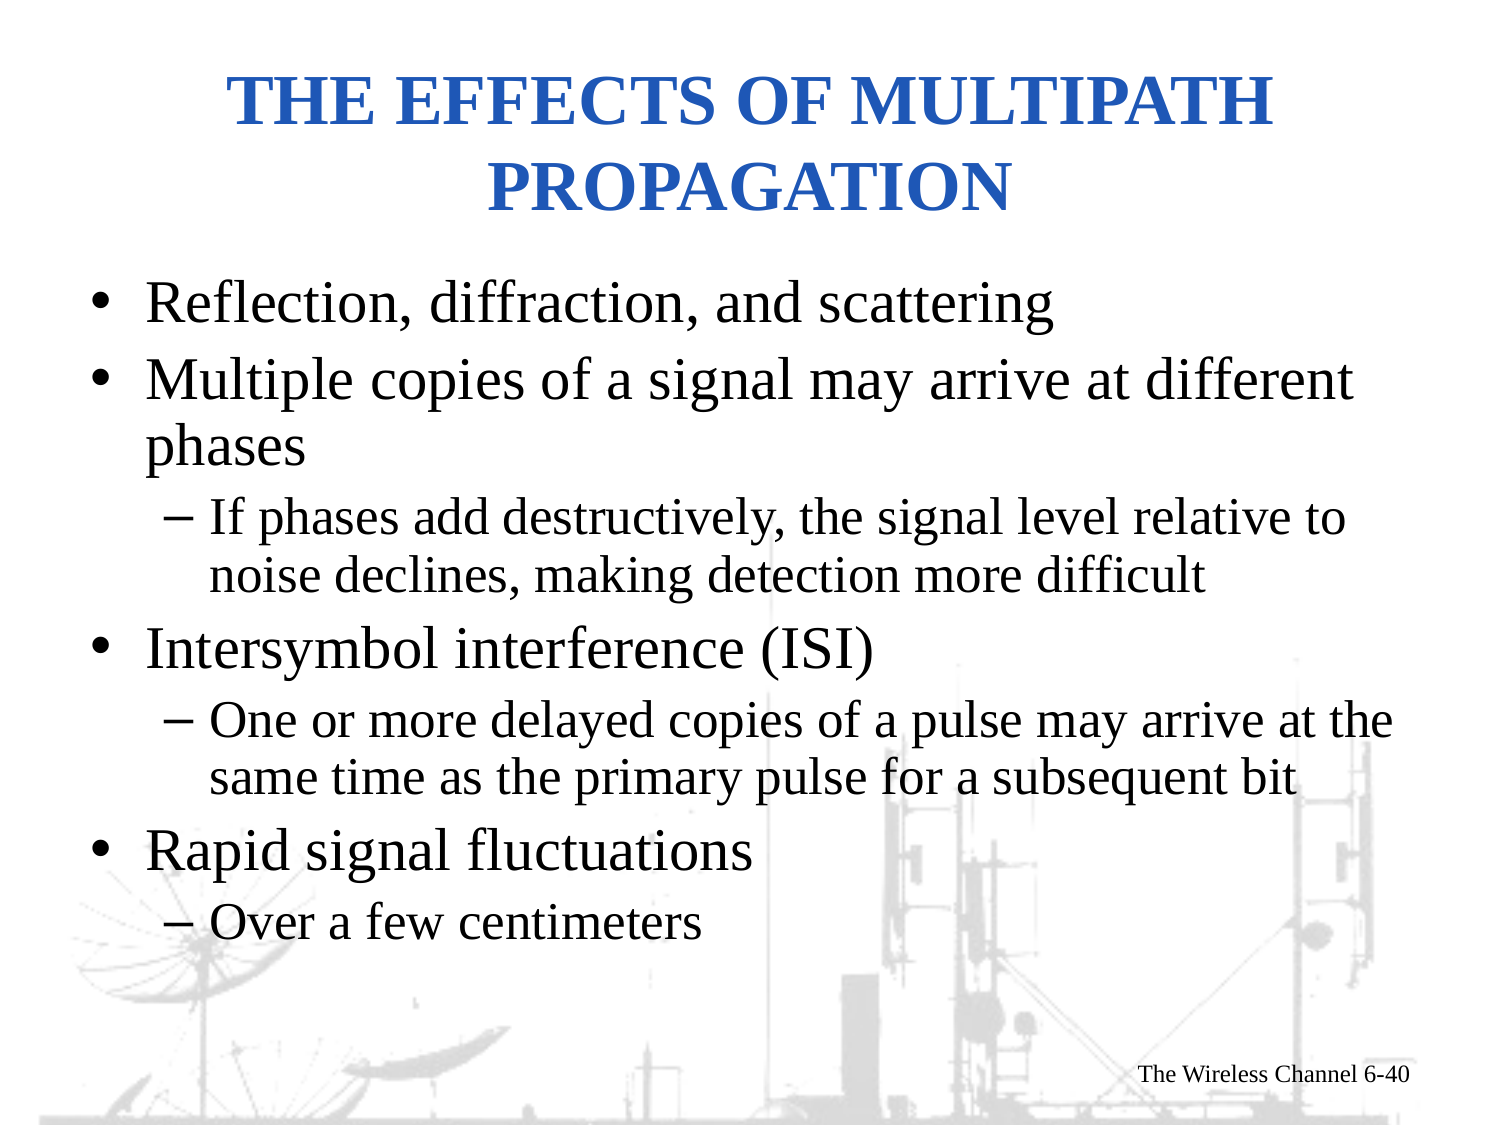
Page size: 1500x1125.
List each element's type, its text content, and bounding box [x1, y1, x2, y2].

slide_number The Wireless Channel 6-40 [893, 1042, 1425, 1103]
title The Effects of Multipath Propagation [75, 45, 1425, 233]
list Reflection, diffraction, and scattering Multiple copies of a signal may arrive at different phases If phases add destructively, the signal level relative to noise declines, making detection more difficult Intersymbol interference (ISI) One or more delayed copies of a pulse may arrive at the same time as the primary pulse for a subsequent bit Rapid signal fluctuations Over a few centimeters [75, 262, 1425, 1005]
